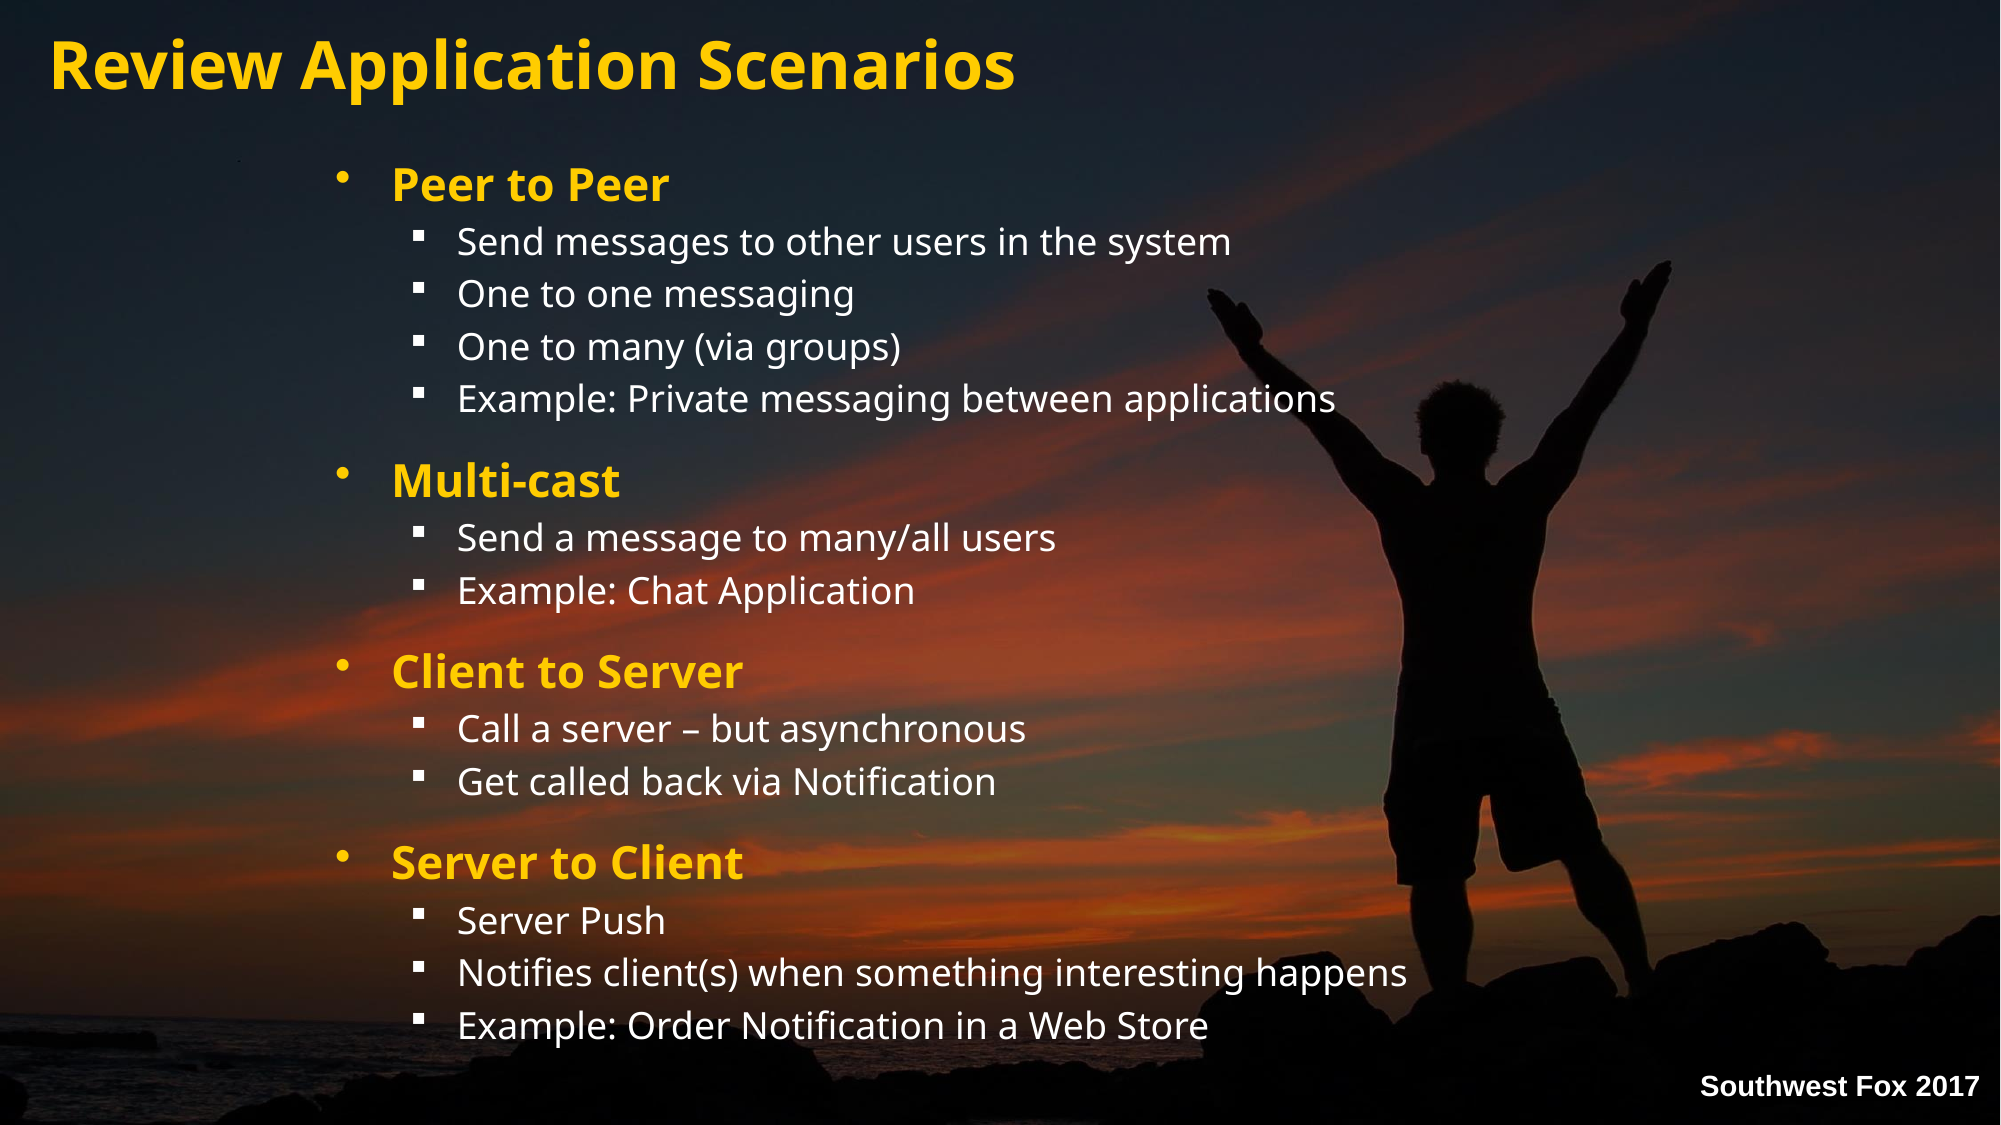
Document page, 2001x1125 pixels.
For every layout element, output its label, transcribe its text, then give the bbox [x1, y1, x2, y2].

list Peer to Peer Send messages to other users in the system One to one messaging One to many (via groups) Example: Private messaging between applications Multi-cast Send a message to many/all users Example: Chat Application Client to Server Call a server – but asynchronous Get called back via Notification Server to Client Server Push Notifies client(s) when something interesting happens Example: Order Notification in a Web Store [312, 137, 1725, 975]
title Review Application Scenarios [33, 24, 1734, 100]
picture [0, 0, 2001, 1125]
